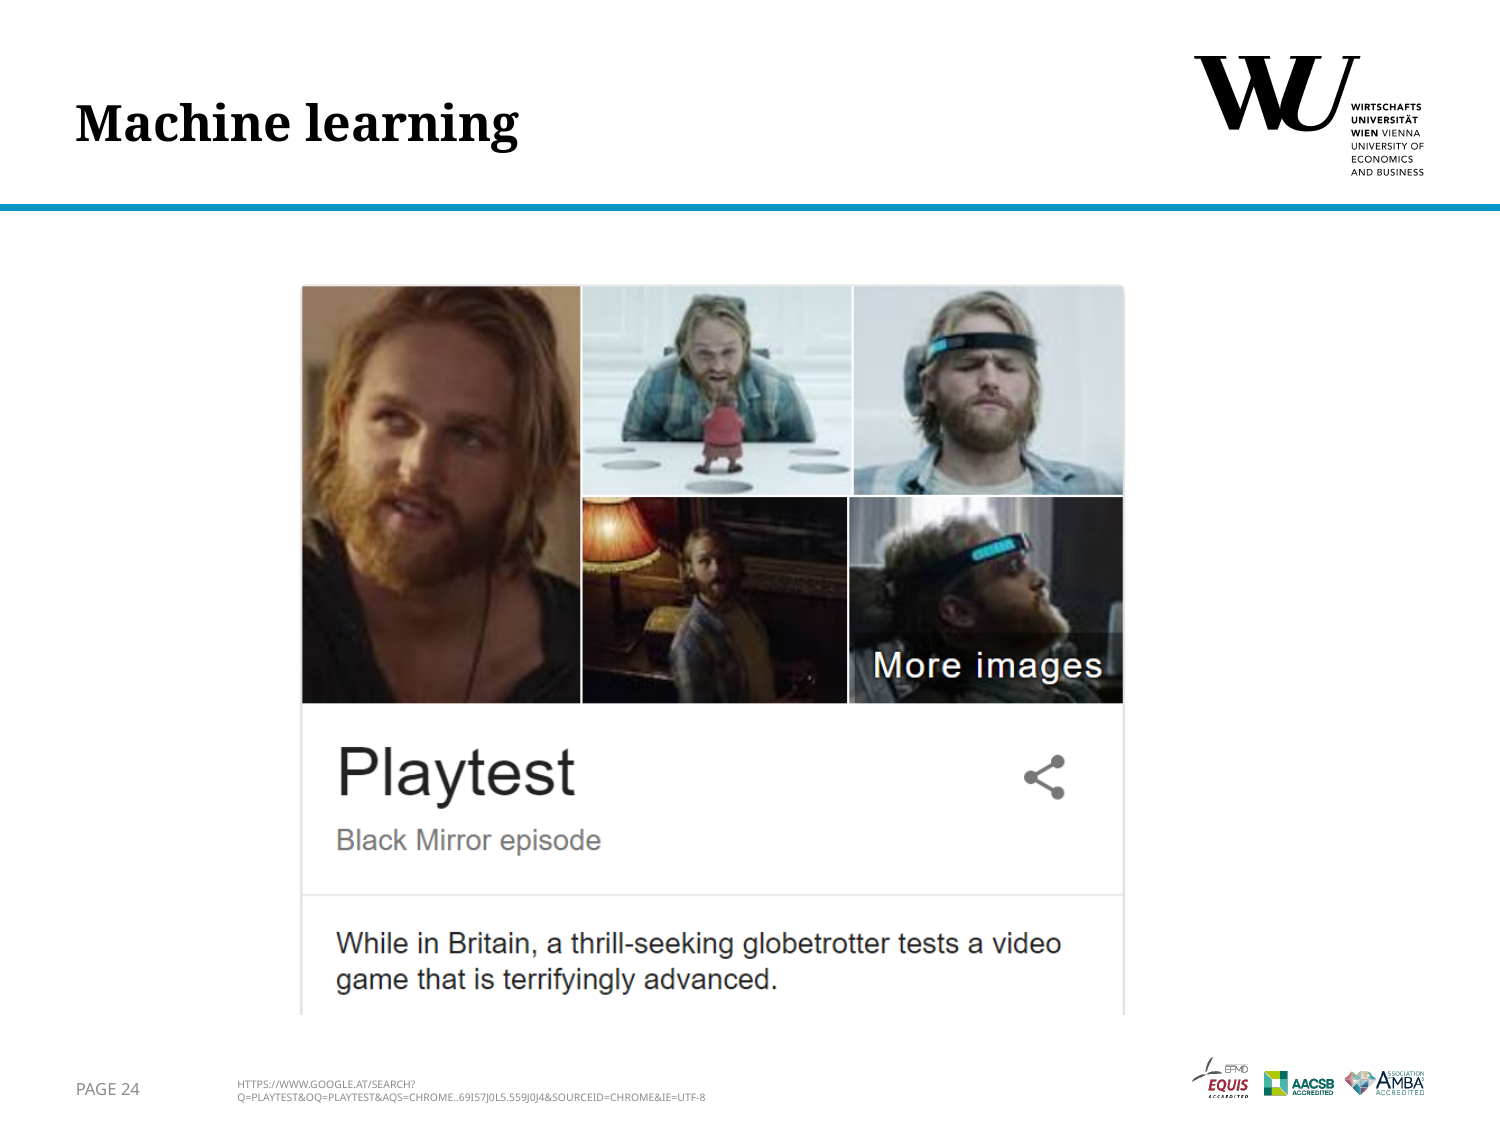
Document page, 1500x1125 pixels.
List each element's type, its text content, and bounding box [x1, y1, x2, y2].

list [243, 255, 1208, 1015]
picture [1194, 56, 1424, 178]
footer https://www.google.at/search?q=Playtest&oq=Playtest&aqs=chrome..69i57j0l5.559j0j4&sourceid=chrome&ie=UTF-8 [223, 1065, 750, 1117]
title Machine learning [75, 36, 1134, 206]
slide_number Page 24 [75, 1065, 223, 1117]
picture [1192, 1057, 1424, 1098]
